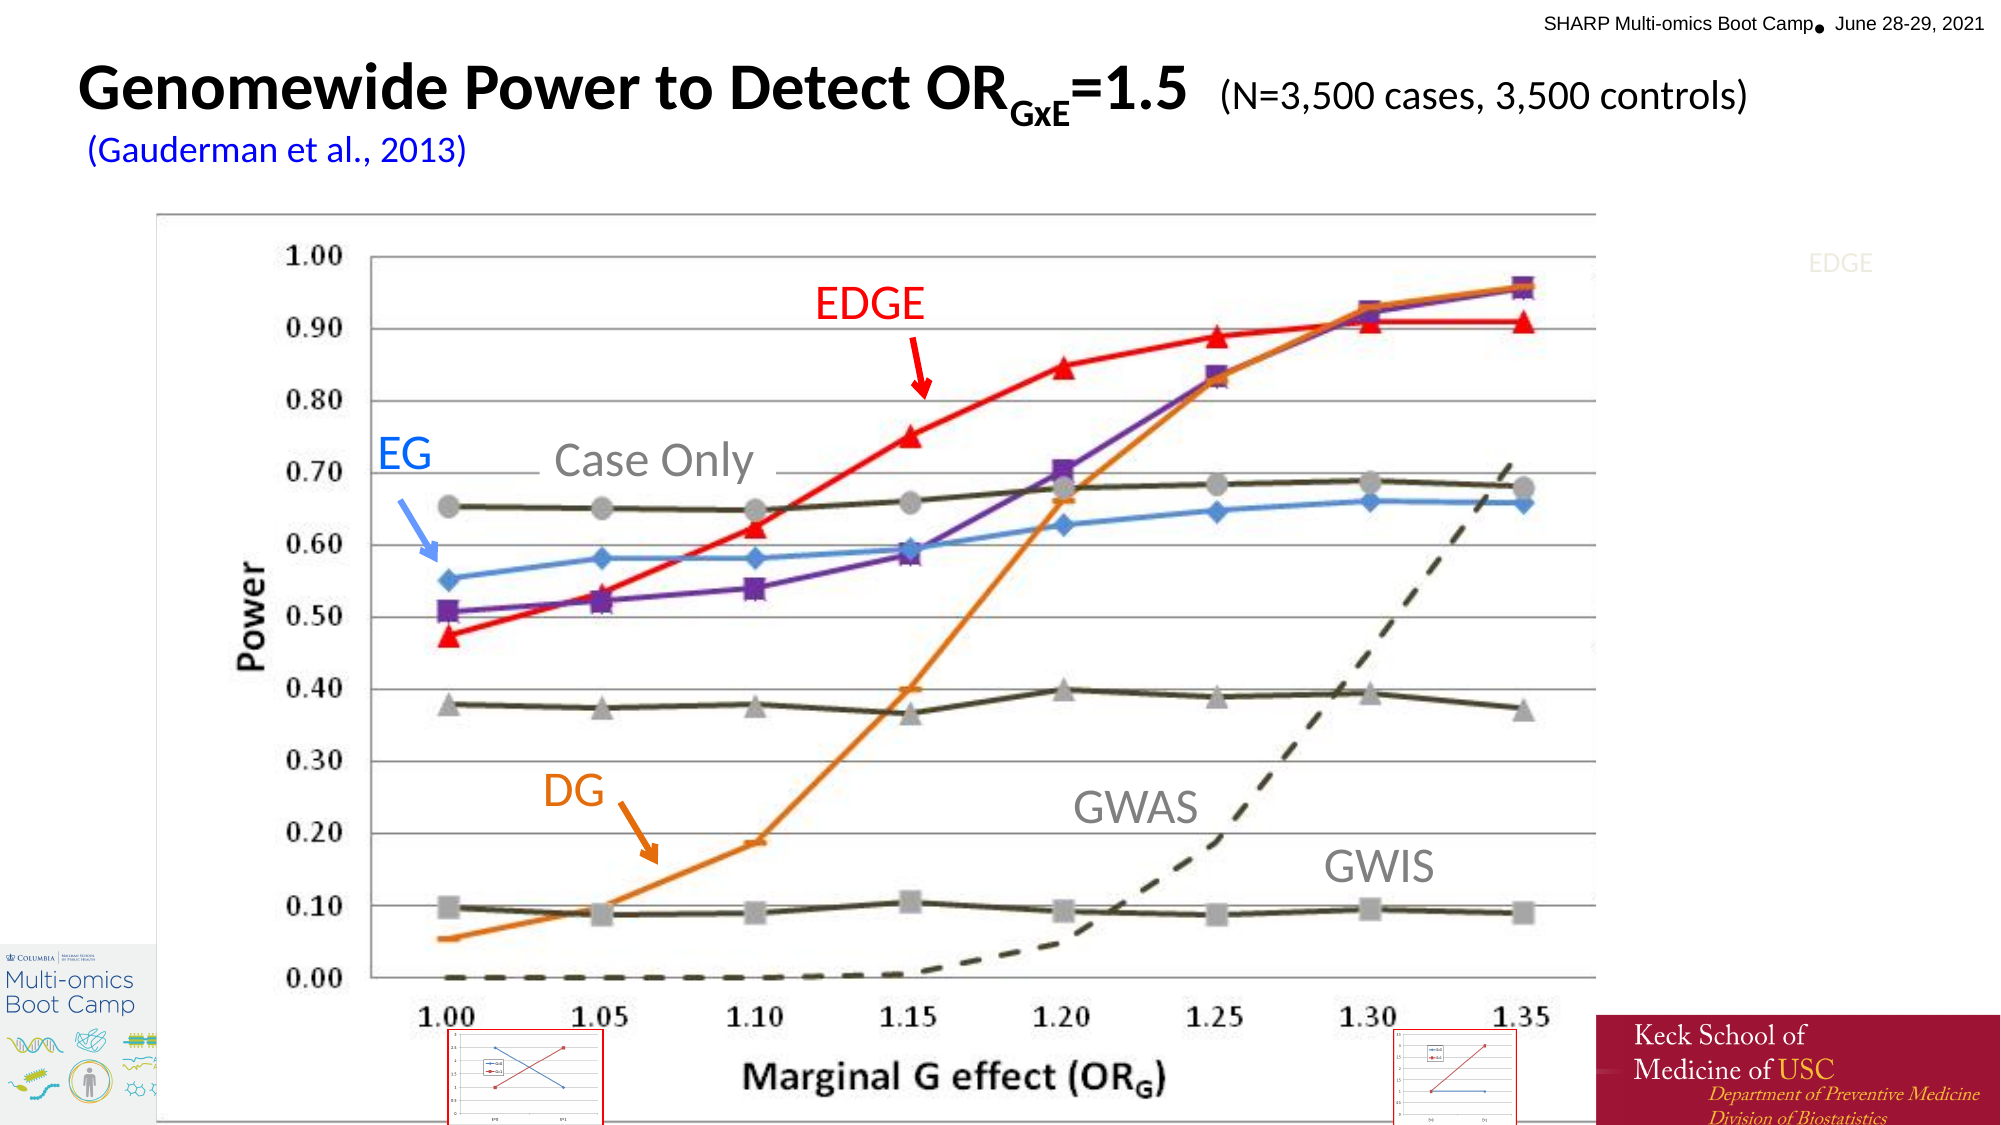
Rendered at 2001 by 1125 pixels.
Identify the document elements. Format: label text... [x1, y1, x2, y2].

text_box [620, 801, 659, 865]
picture [0, 211, 1713, 1125]
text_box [912, 337, 926, 401]
text_box Genomewide Power to Detect ORGxE=1.5 (N=3,500 cases, 3,500 controls) [64, 35, 1891, 142]
text_box (Gauderman et al., 2013) [71, 142, 529, 178]
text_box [399, 499, 438, 563]
text_box EDGE [1793, 236, 1919, 287]
